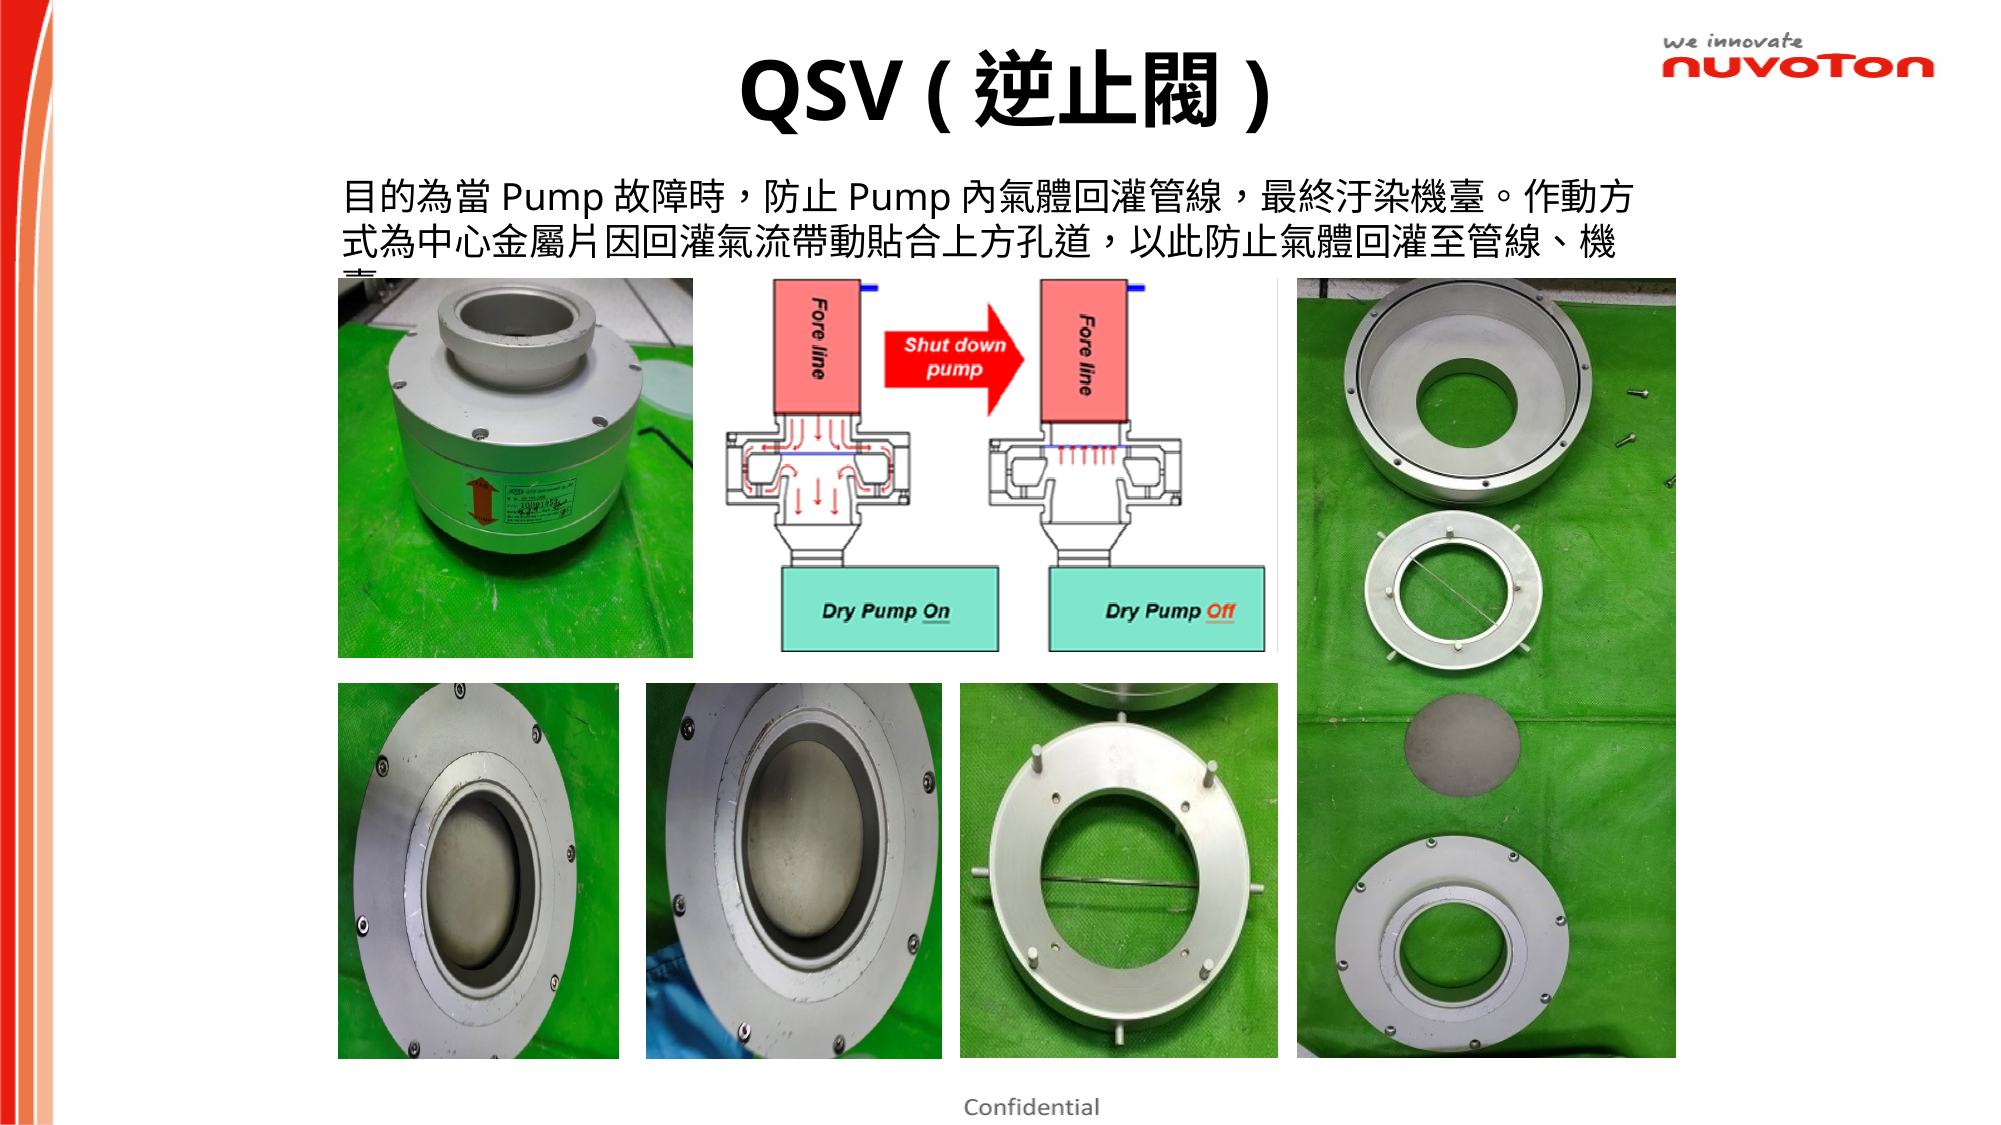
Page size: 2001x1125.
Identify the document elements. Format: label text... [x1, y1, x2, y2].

title QSV (逆止閥) [722, 67, 1341, 152]
list 目的為當Pump故障時，防止Pump內氣體回灌管線，最終汙染機臺。作動方式為中心金屬片因回灌氣流帶動貼合上方孔道，以此防止氣體回灌至管線、機臺。 [326, 165, 1677, 295]
picture [0, 0, 2000, 1125]
